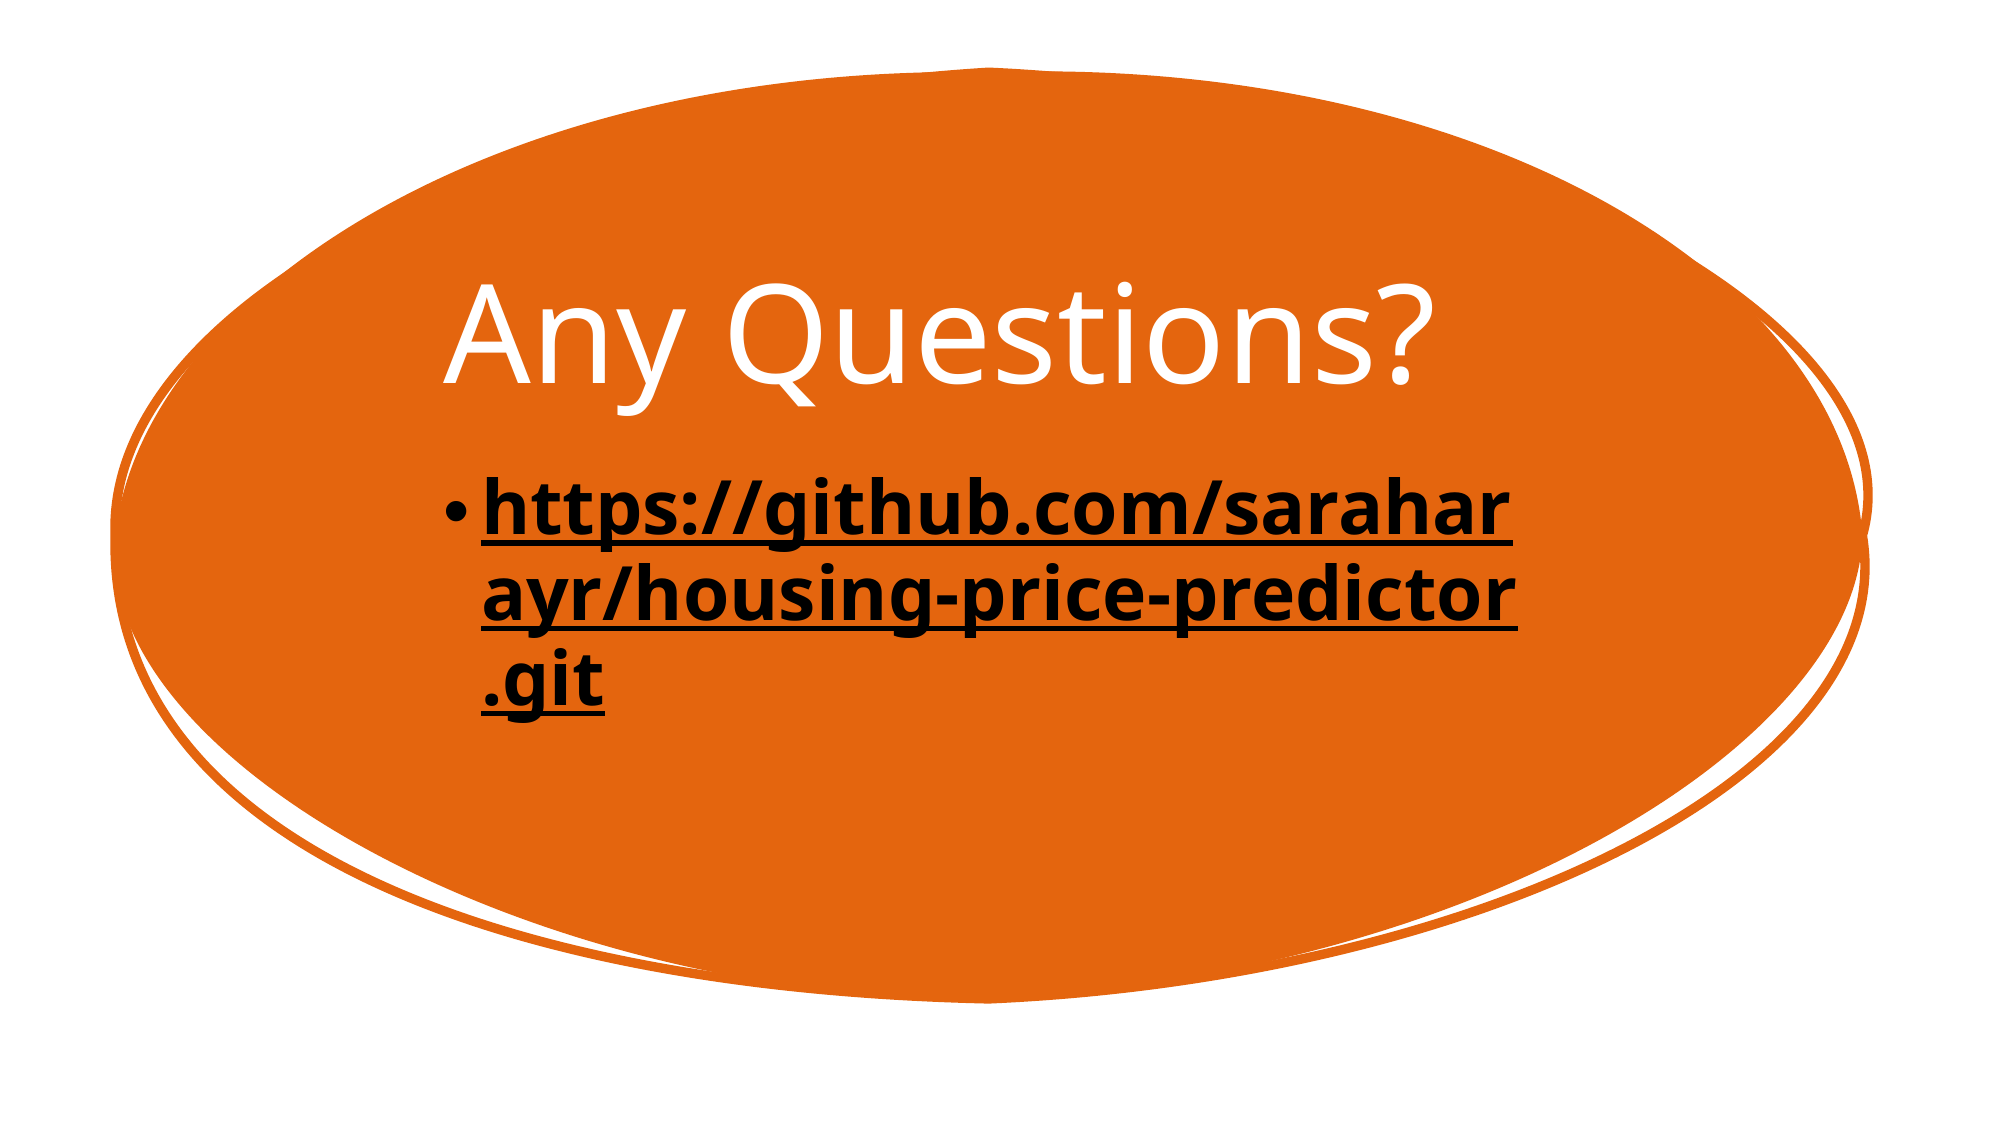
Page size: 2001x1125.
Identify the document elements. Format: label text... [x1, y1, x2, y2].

text_box [113, 71, 1870, 1000]
list https://github.com/saraharayr/housing-price-predictor.git [428, 441, 1546, 855]
text_box [0, 0, 2000, 1125]
title Any Questions? [428, 233, 1566, 419]
